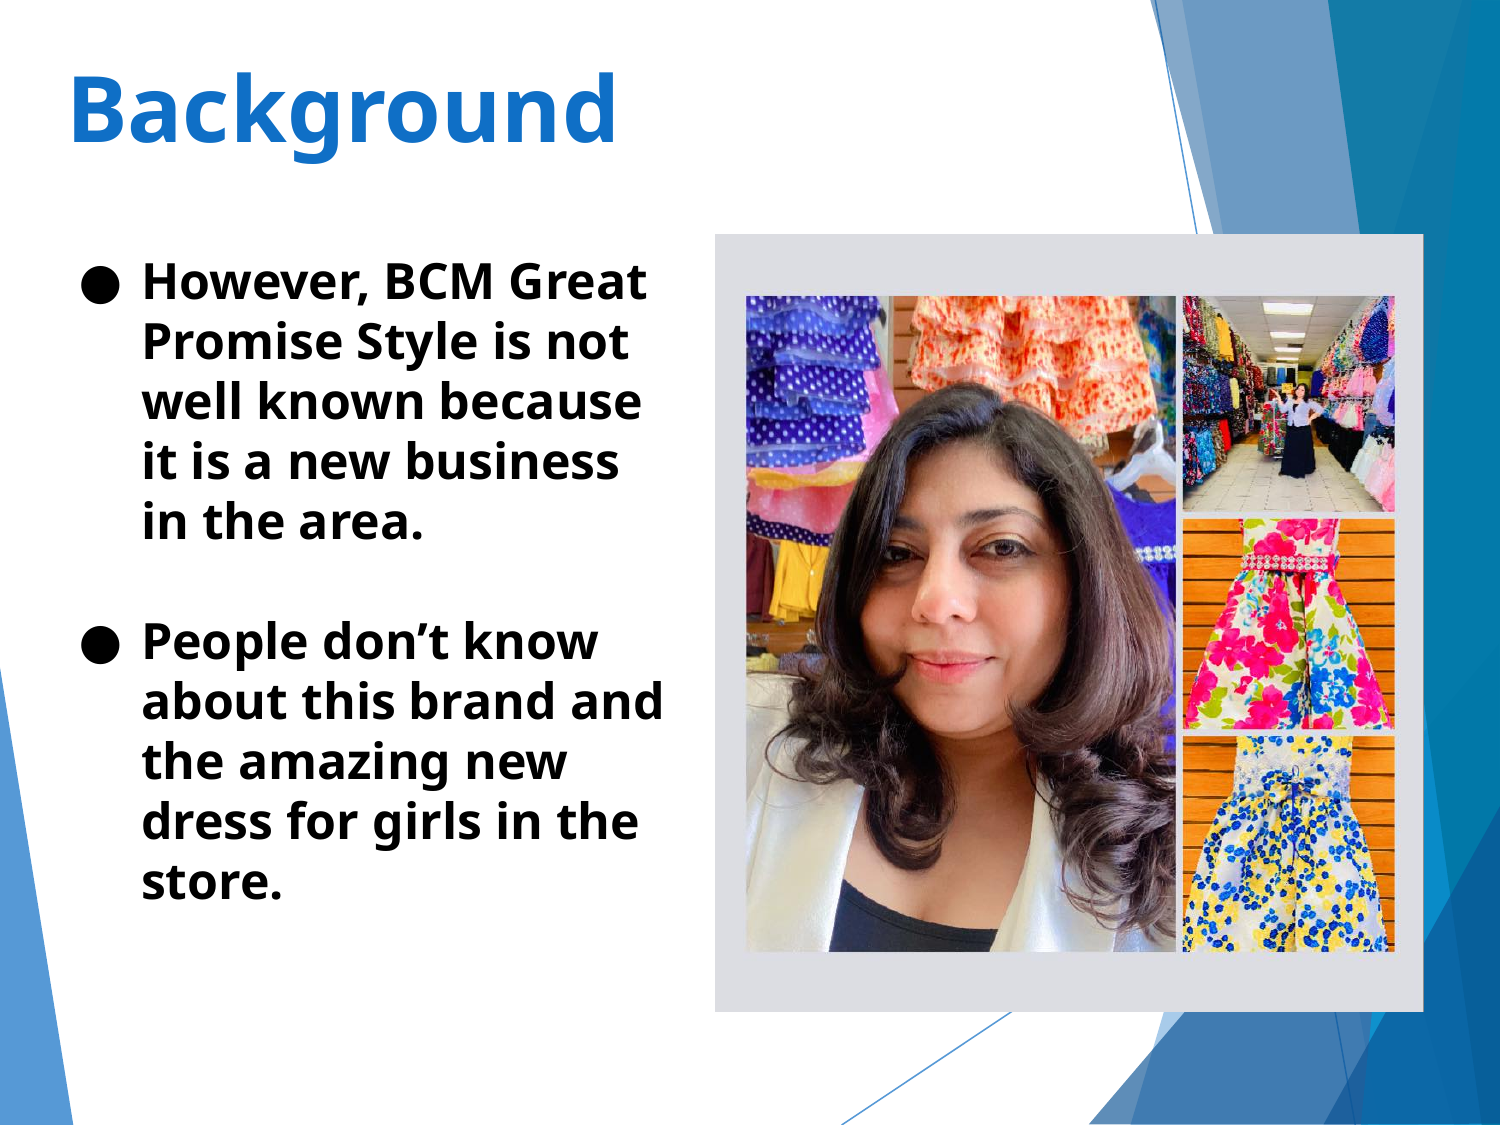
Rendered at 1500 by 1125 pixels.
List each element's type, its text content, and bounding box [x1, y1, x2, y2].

text_box However, BCM Great Promise Style is not well known because it is a new business in the area. People don’t know about this brand and the amazing new dress for girls in the store. [51, 234, 694, 993]
title Background [51, 35, 1167, 255]
picture [715, 233, 1425, 1012]
